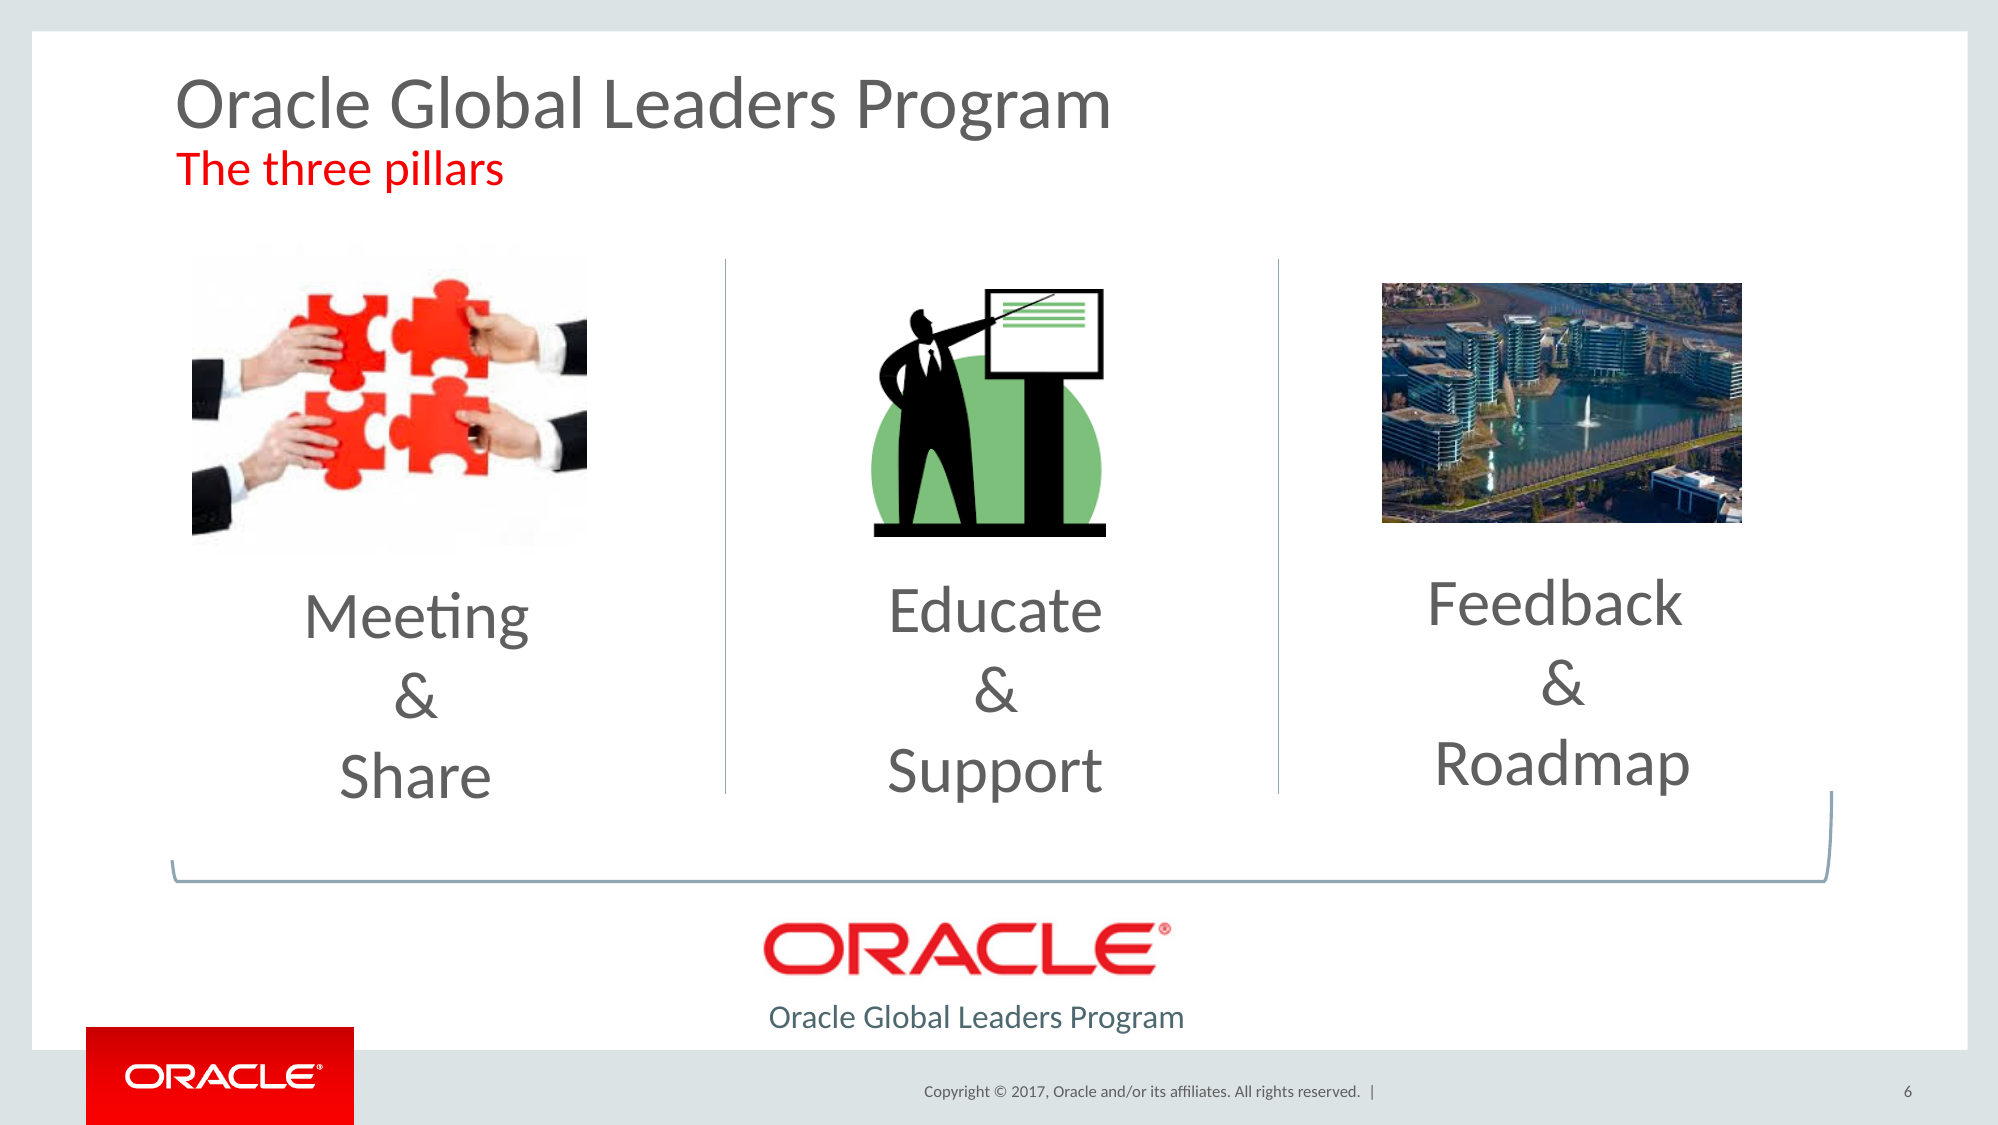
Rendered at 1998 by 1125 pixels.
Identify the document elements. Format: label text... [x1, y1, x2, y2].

text_box [172, 791, 1832, 882]
picture [192, 243, 587, 554]
list The three pillars [175, 141, 1976, 209]
picture [86, 1027, 354, 1125]
text_box Oracle Global Leaders Program [761, 988, 1194, 1043]
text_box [1300, 435, 1827, 841]
text_box [547, 237, 1400, 407]
slide_number 6 [1891, 1079, 1913, 1102]
picture [871, 289, 1106, 537]
picture [1381, 283, 1742, 523]
title Oracle Global Leaders Program [175, 53, 1976, 141]
text_box Educate & Support [733, 475, 1259, 791]
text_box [153, 455, 680, 861]
picture [761, 912, 1176, 982]
